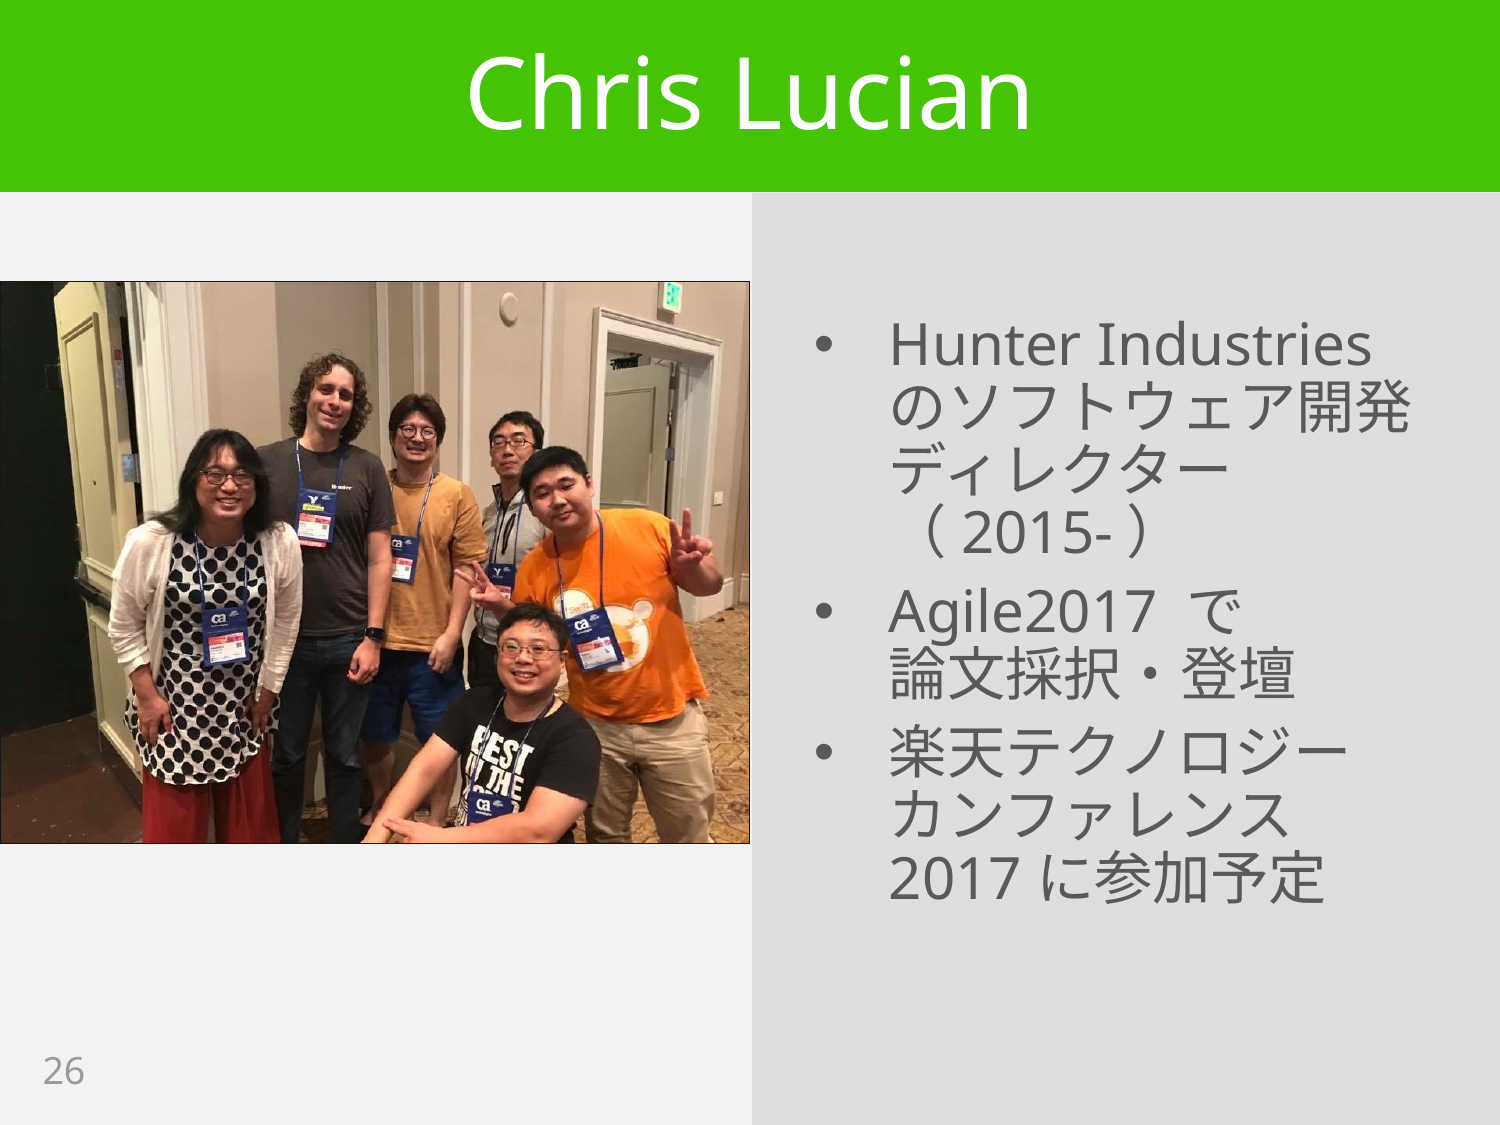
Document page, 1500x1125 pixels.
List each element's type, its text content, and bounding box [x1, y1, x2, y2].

list Hunter Industriesのソフトウェア開発 ディレクター （2015-） Agile2017 で 論文採択・登壇 楽天テクノロジー カンファレンス 2017に参加予定 [799, 243, 1454, 984]
title Chris Lucian [0, 53, 1500, 140]
picture [0, 281, 750, 844]
slide_number 26 [27, 1042, 146, 1102]
